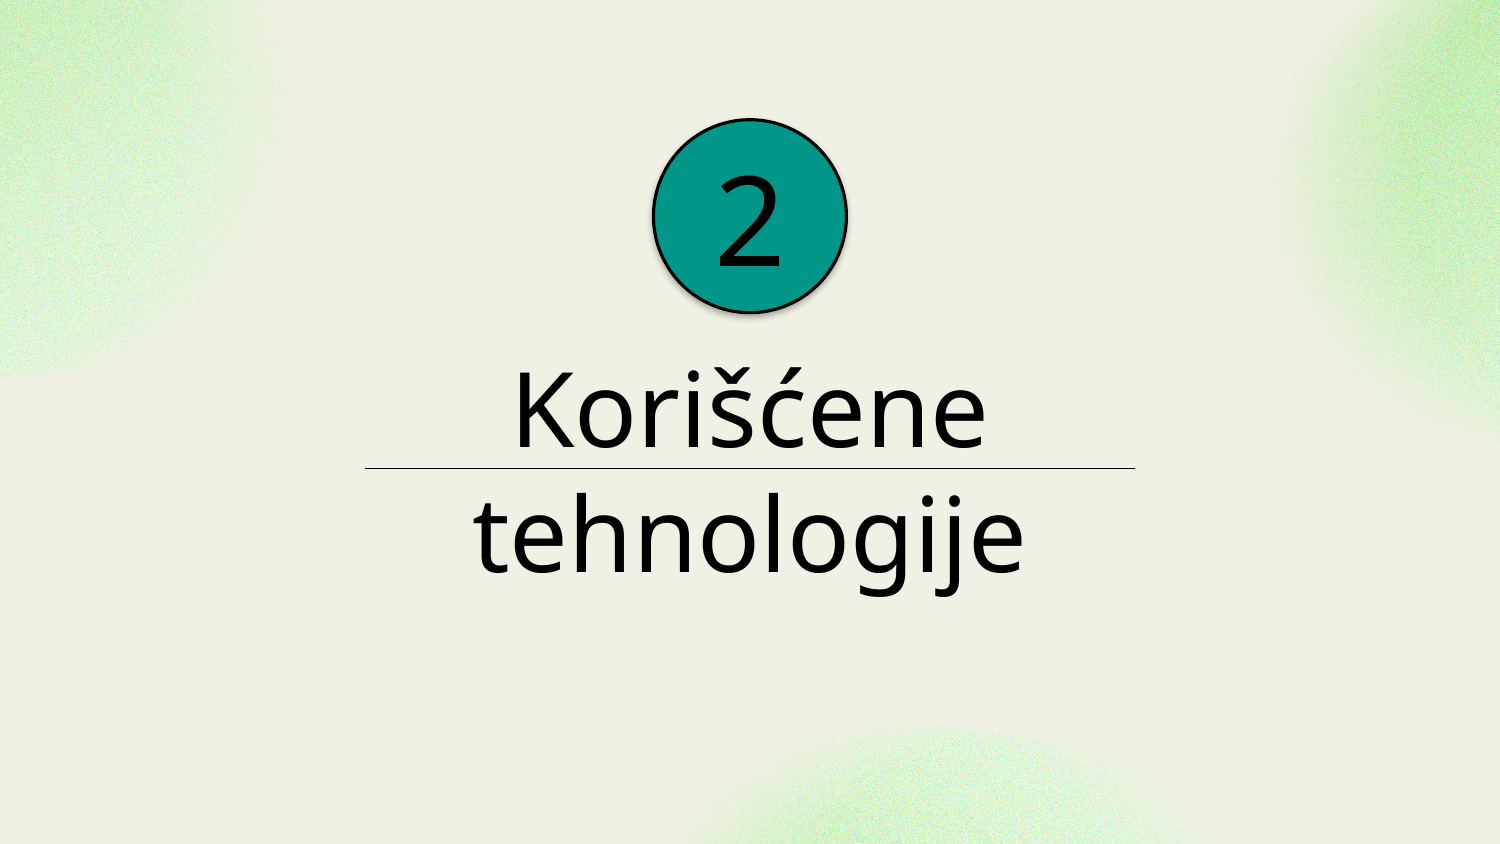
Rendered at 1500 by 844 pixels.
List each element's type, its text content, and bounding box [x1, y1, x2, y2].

text_box 2 [687, 186, 813, 247]
title Korišćene tehnologije [390, 405, 1110, 467]
text_box [653, 119, 847, 313]
title Korišćene tehnologije [390, 476, 1110, 531]
picture [623, 718, 1286, 844]
